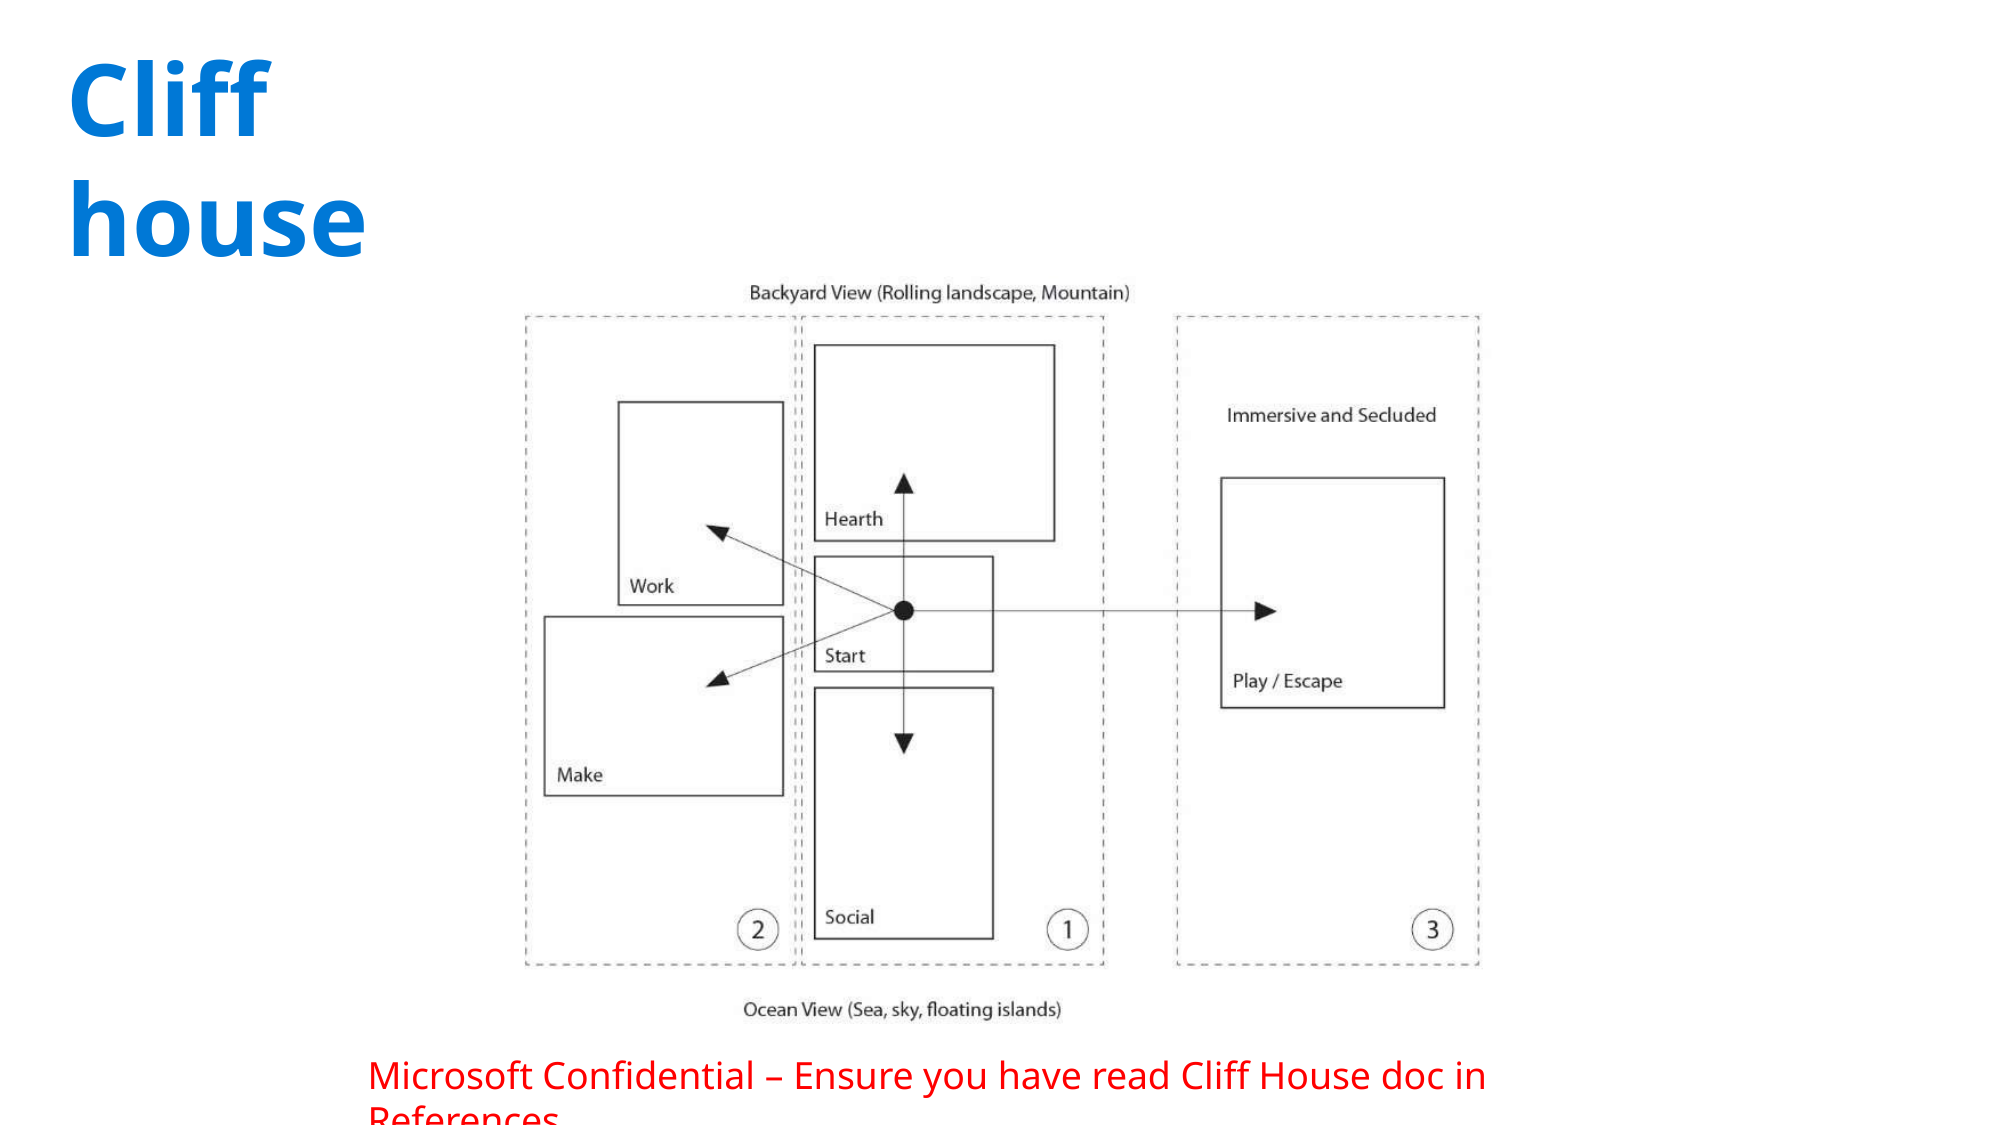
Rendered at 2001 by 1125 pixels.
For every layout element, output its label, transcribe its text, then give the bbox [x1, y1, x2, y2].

text_box [524, 276, 1492, 1024]
text_box Microsoft Confidential – Ensure you have read Cliff House doc in References [365, 1049, 1618, 1125]
title Cliff house [64, 34, 573, 277]
